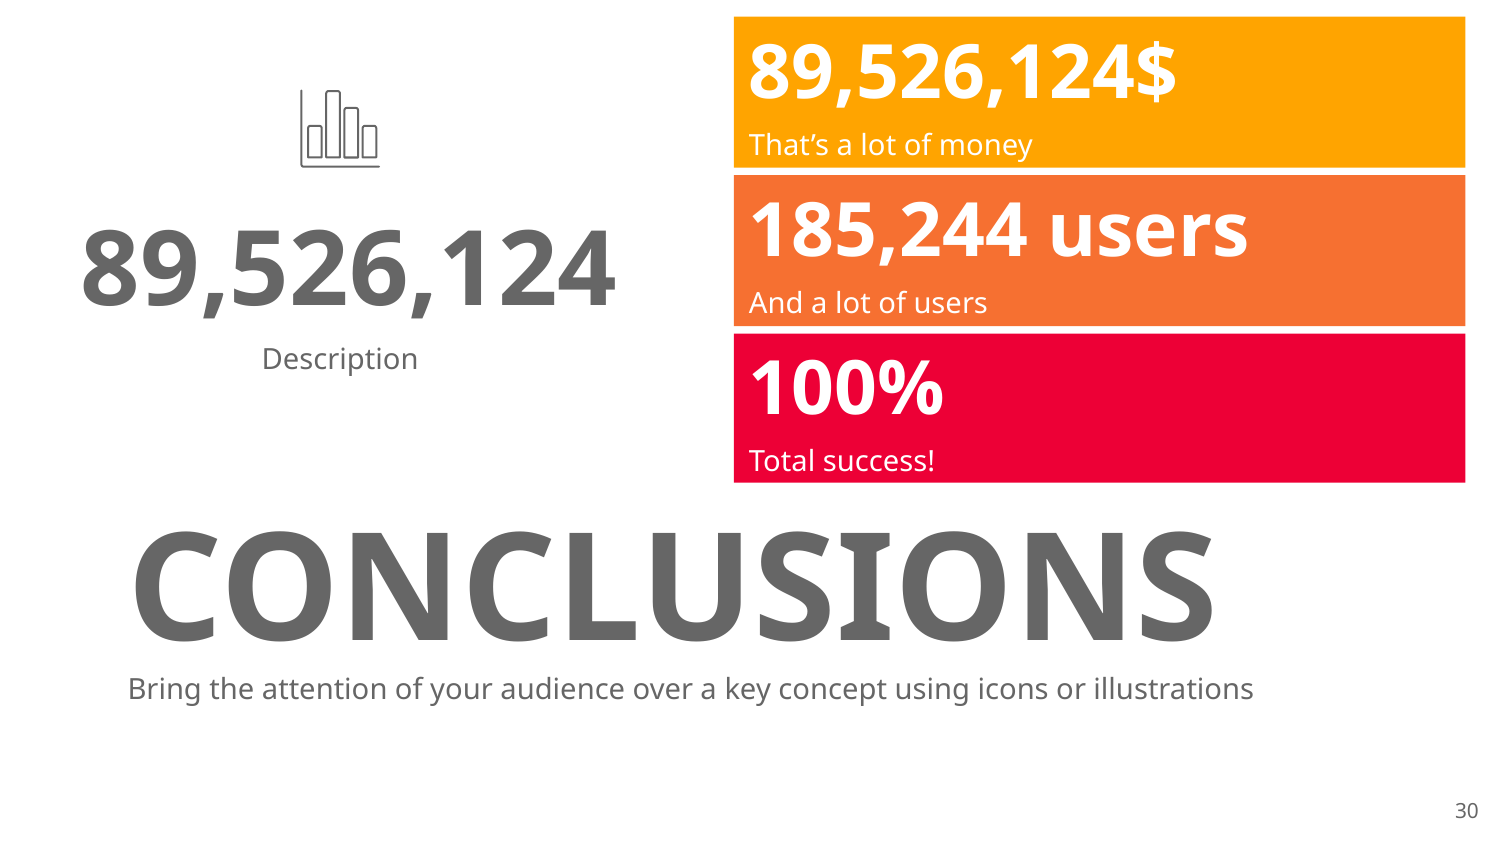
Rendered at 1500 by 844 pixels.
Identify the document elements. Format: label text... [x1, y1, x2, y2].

text_box 89,526,124$ That’s a lot of money [733, 16, 1466, 168]
text_box 89,526,124 [21, 186, 678, 353]
text_box 100% Total success! [733, 333, 1466, 483]
text_box Description [112, 320, 568, 394]
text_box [301, 90, 380, 167]
slide_number 30 [1403, 779, 1494, 844]
subtitle Bring the attention of your audience over a key concept using icons or illustrations [112, 650, 1388, 780]
text_box 185,244 users And a lot of users [733, 175, 1466, 327]
title CONCLUSIONS [112, 475, 1388, 650]
